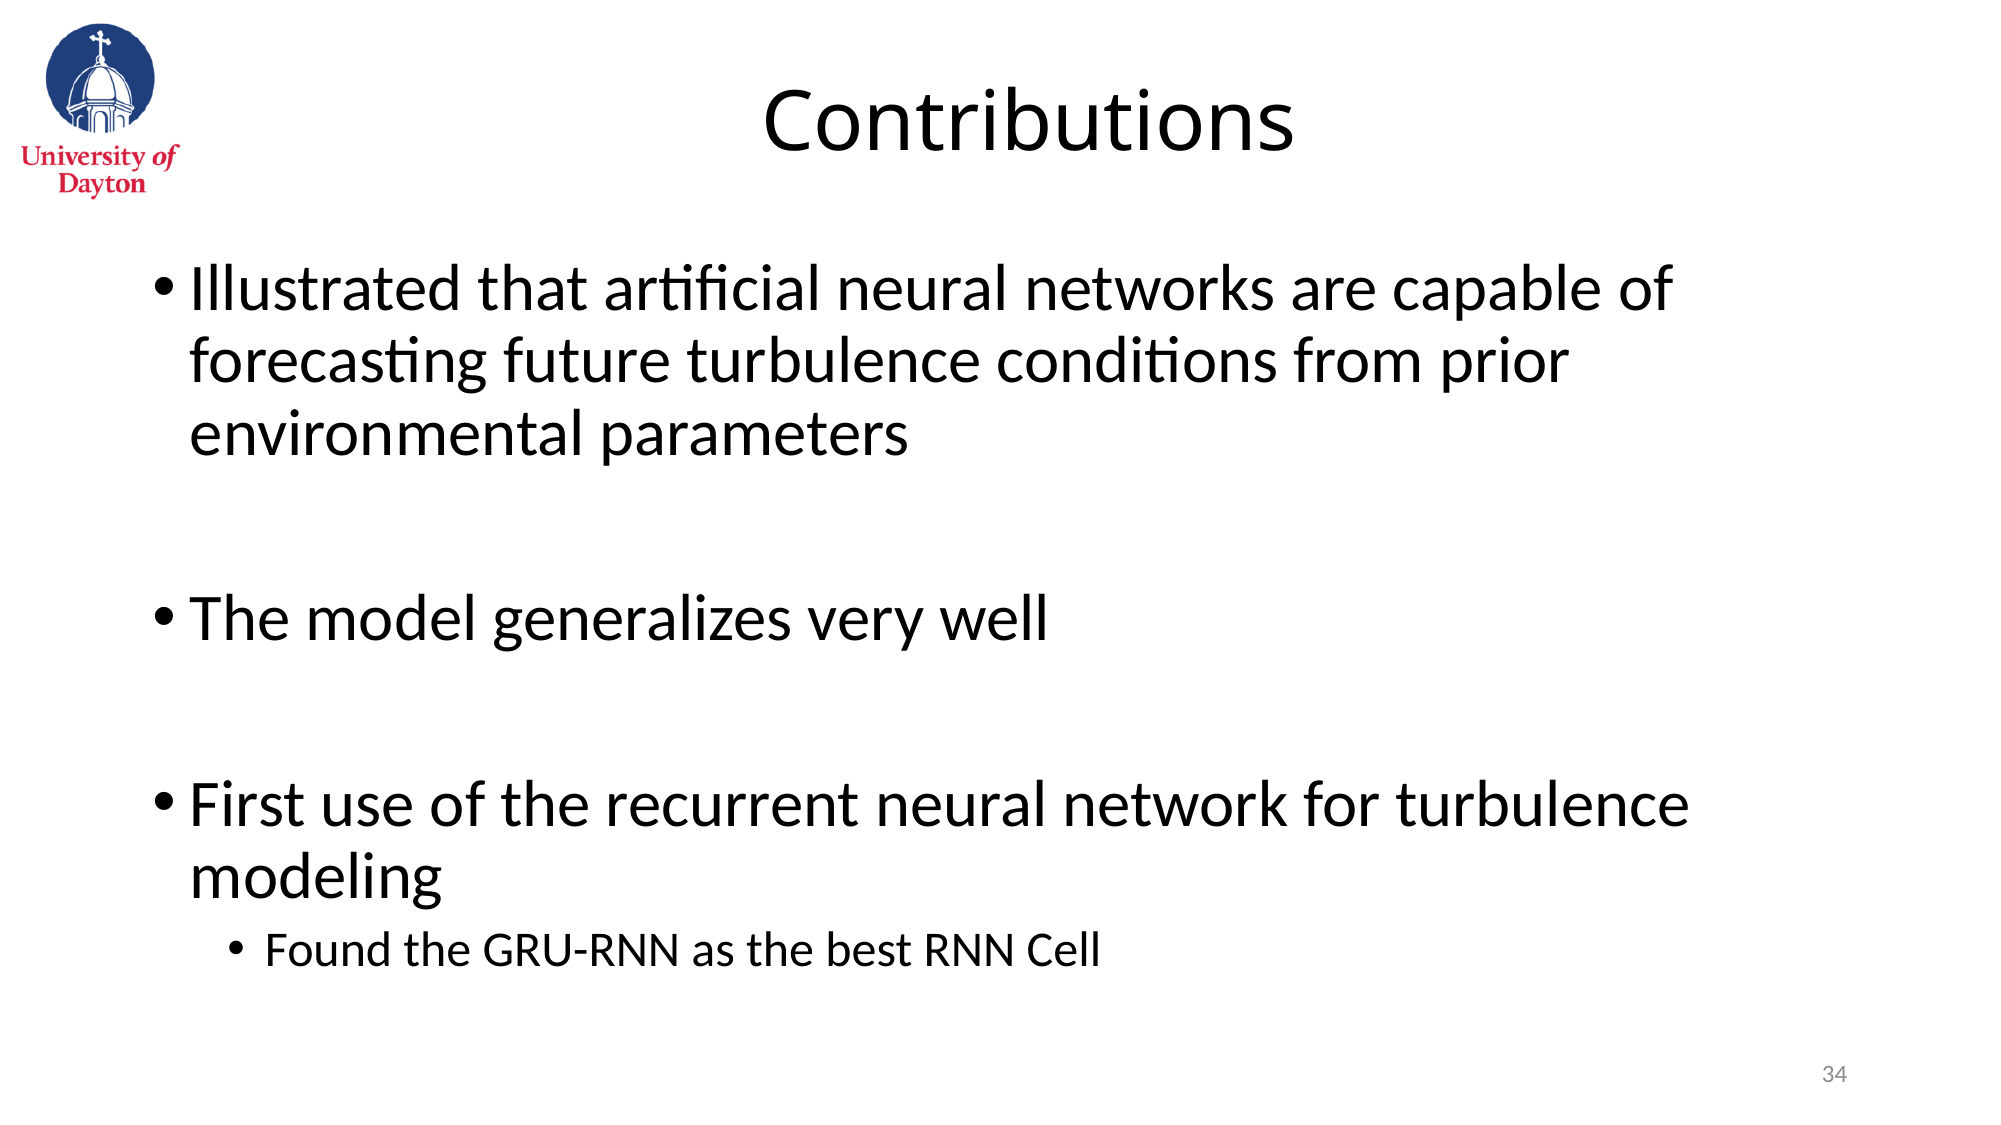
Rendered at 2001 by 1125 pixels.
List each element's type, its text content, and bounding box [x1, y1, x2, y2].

title Contributions [195, 48, 1863, 200]
slide_number 33 [1412, 1042, 1863, 1103]
list Illustrated that artificial neural networks are capable of forecasting future turbulence conditions from prior environmental parameters The model generalizes very well First use of the recurrent neural network for turbulence modeling Found the GRU-RNN as the best RNN Cell [137, 245, 1863, 1014]
